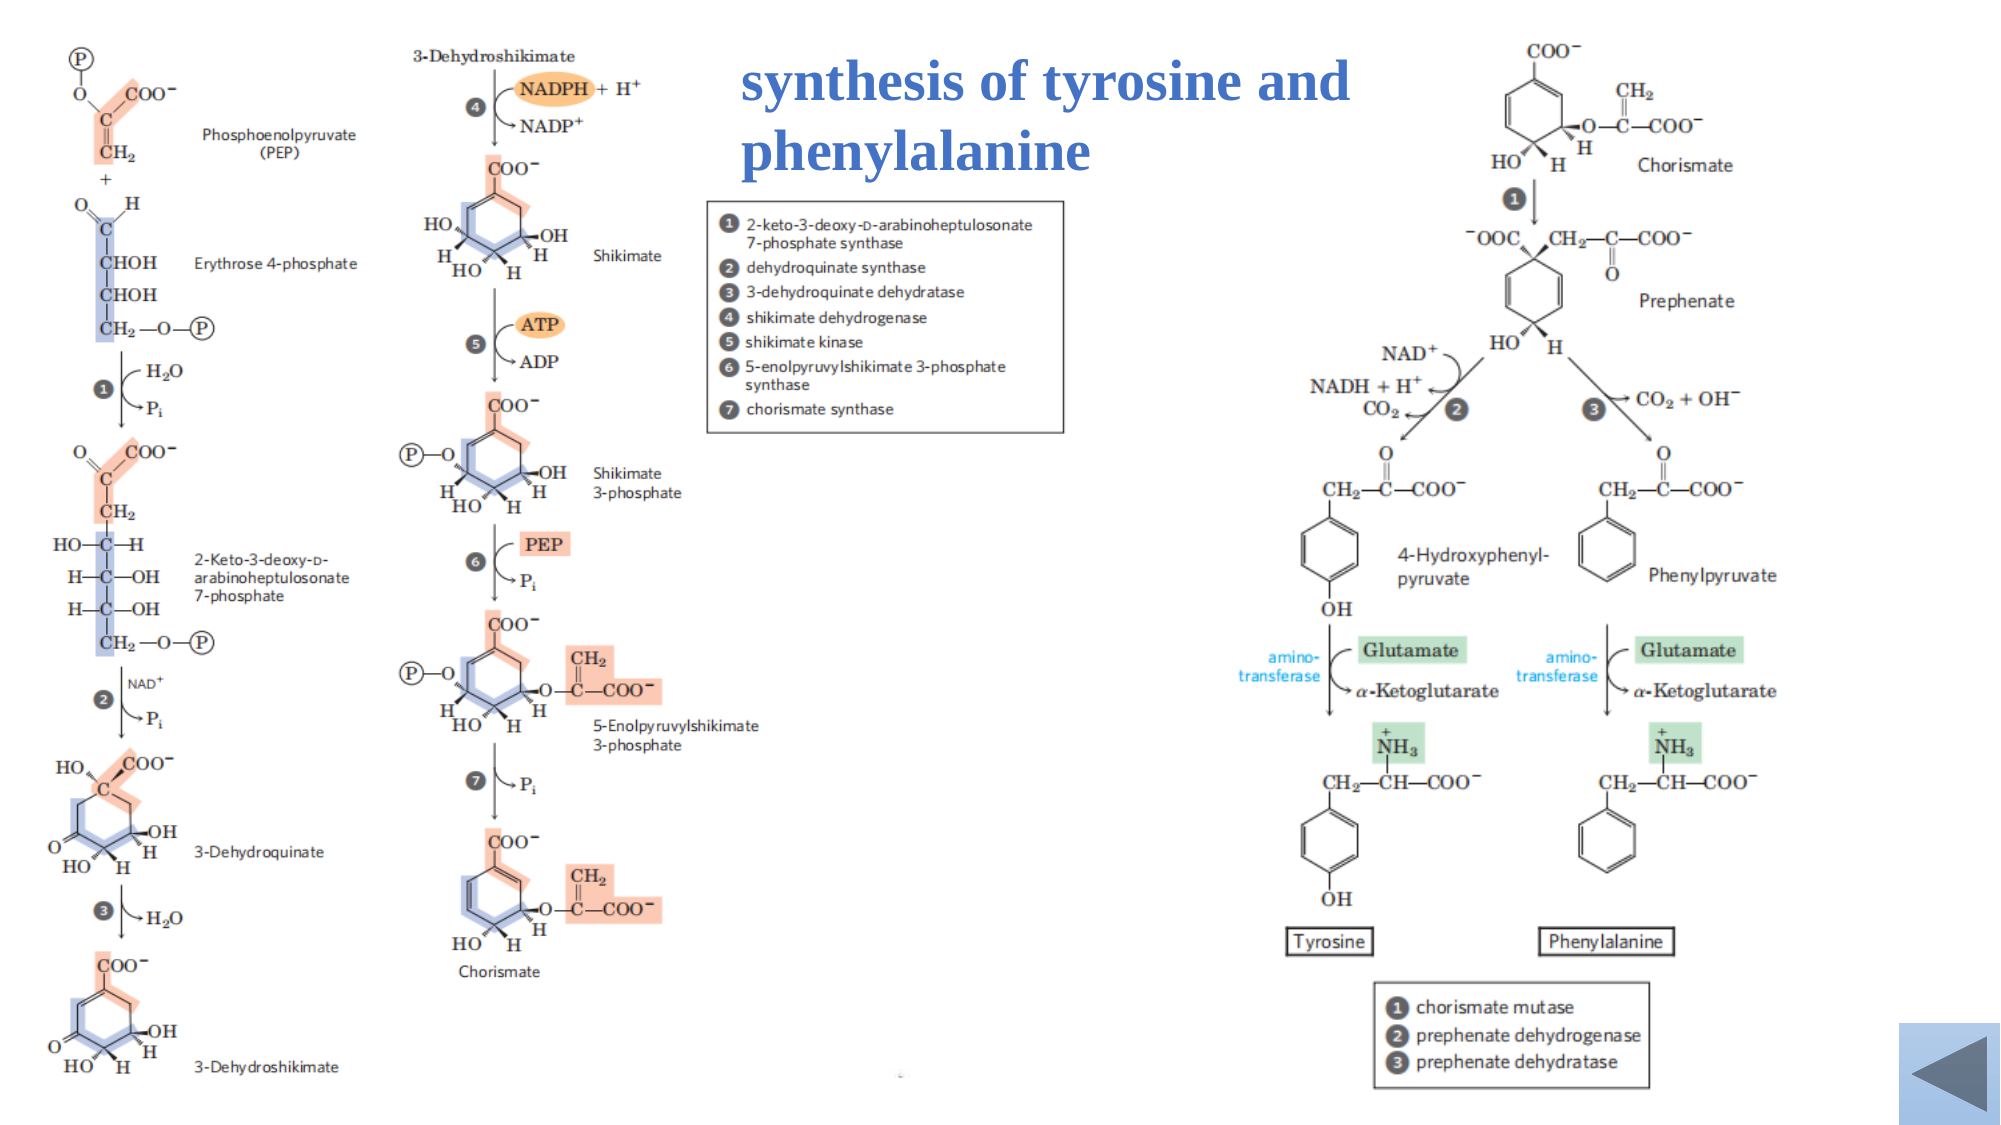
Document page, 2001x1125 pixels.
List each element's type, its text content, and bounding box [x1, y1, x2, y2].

picture [1183, 13, 1850, 1112]
text_box synthesis of tyrosine and phenylalanine [1080, 34, 1183, 190]
text_box [1899, 1023, 2000, 1125]
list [21, 18, 1080, 1106]
